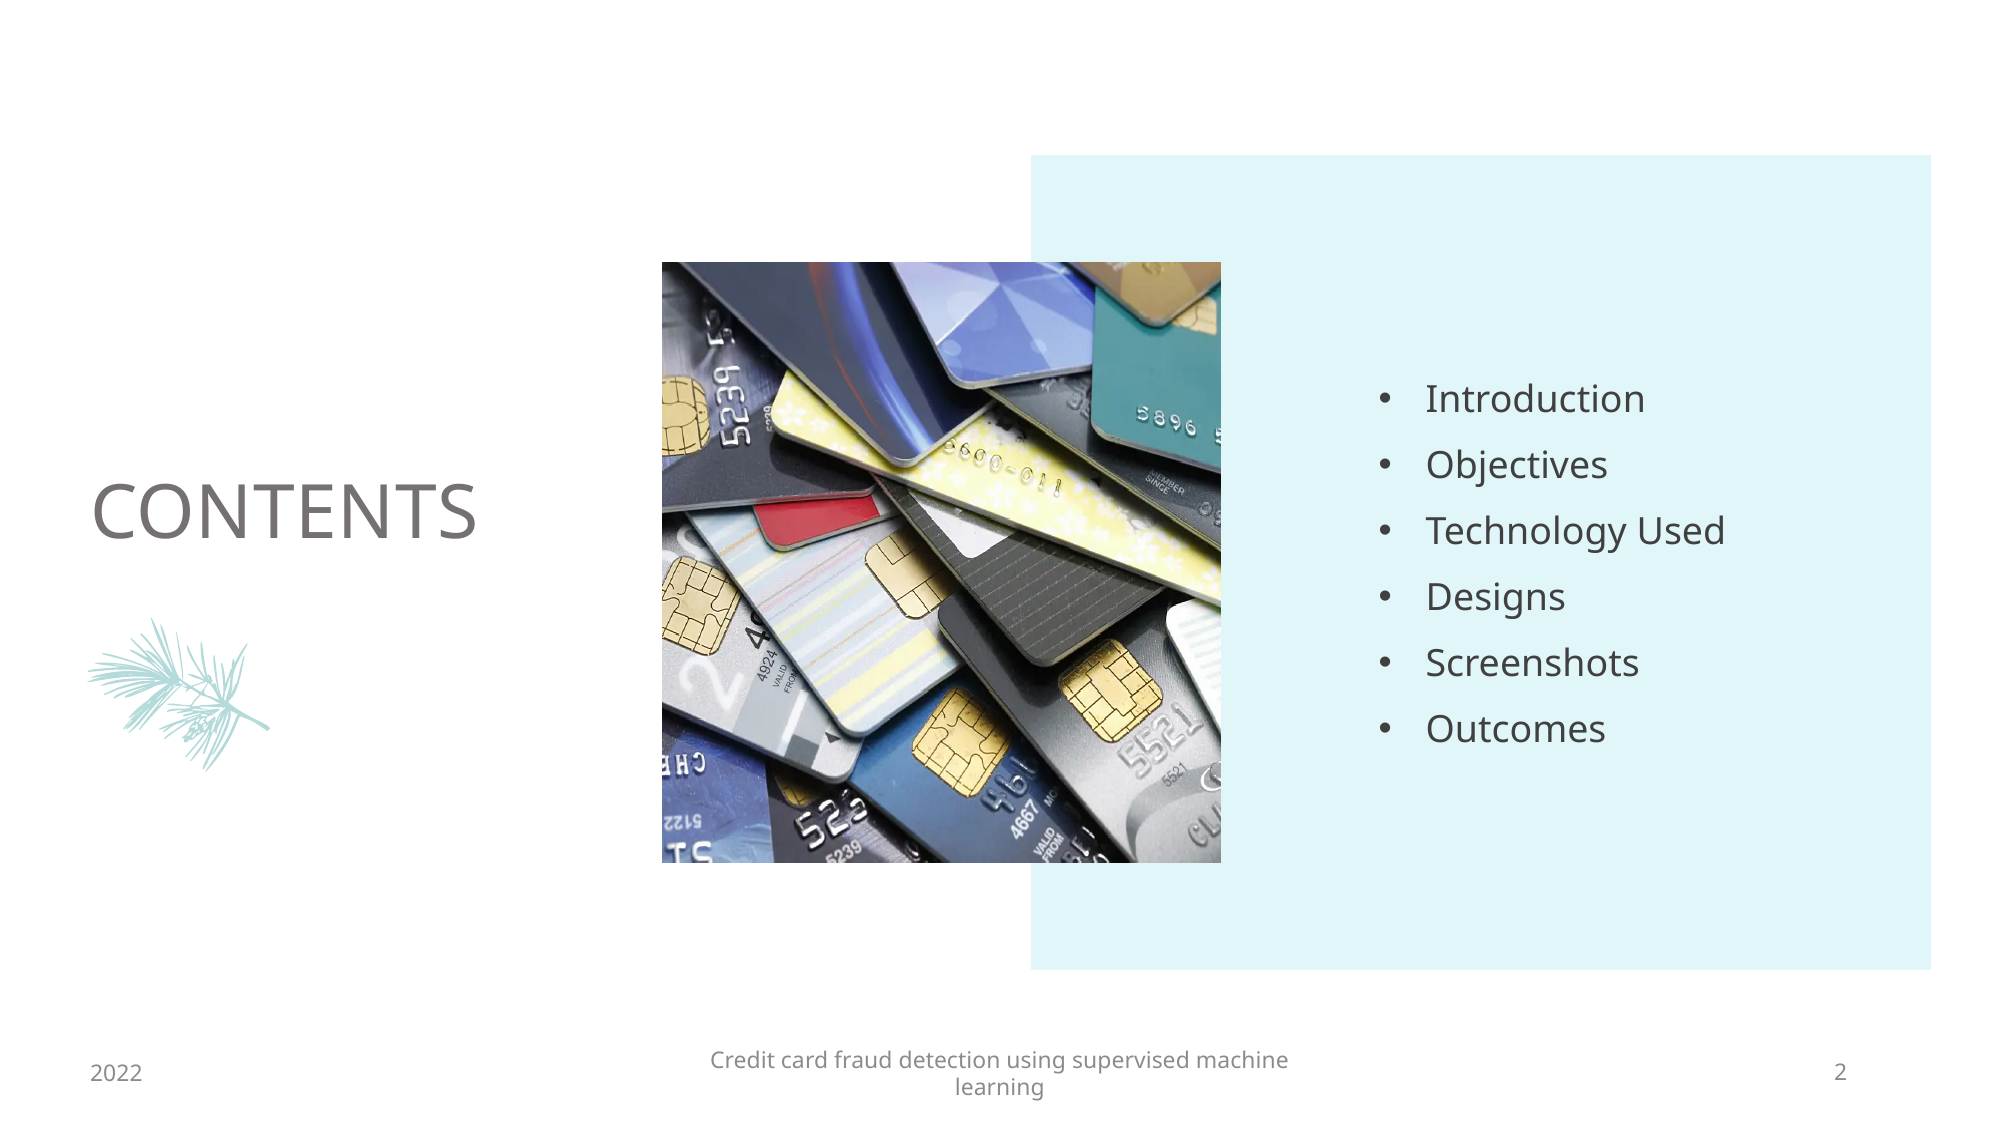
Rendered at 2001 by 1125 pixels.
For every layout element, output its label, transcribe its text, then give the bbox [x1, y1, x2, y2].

list Introduction Objectives Technology Used Designs Screenshots Outcomes [1363, 310, 1814, 815]
title CONTENTS [75, 345, 662, 563]
footer Credit card fraud detection using supervised machine learning [662, 1042, 1338, 1103]
slide_number 2022 [75, 1042, 525, 1103]
slide_number 2 [1412, 1042, 1863, 1103]
picture [662, 262, 1221, 863]
